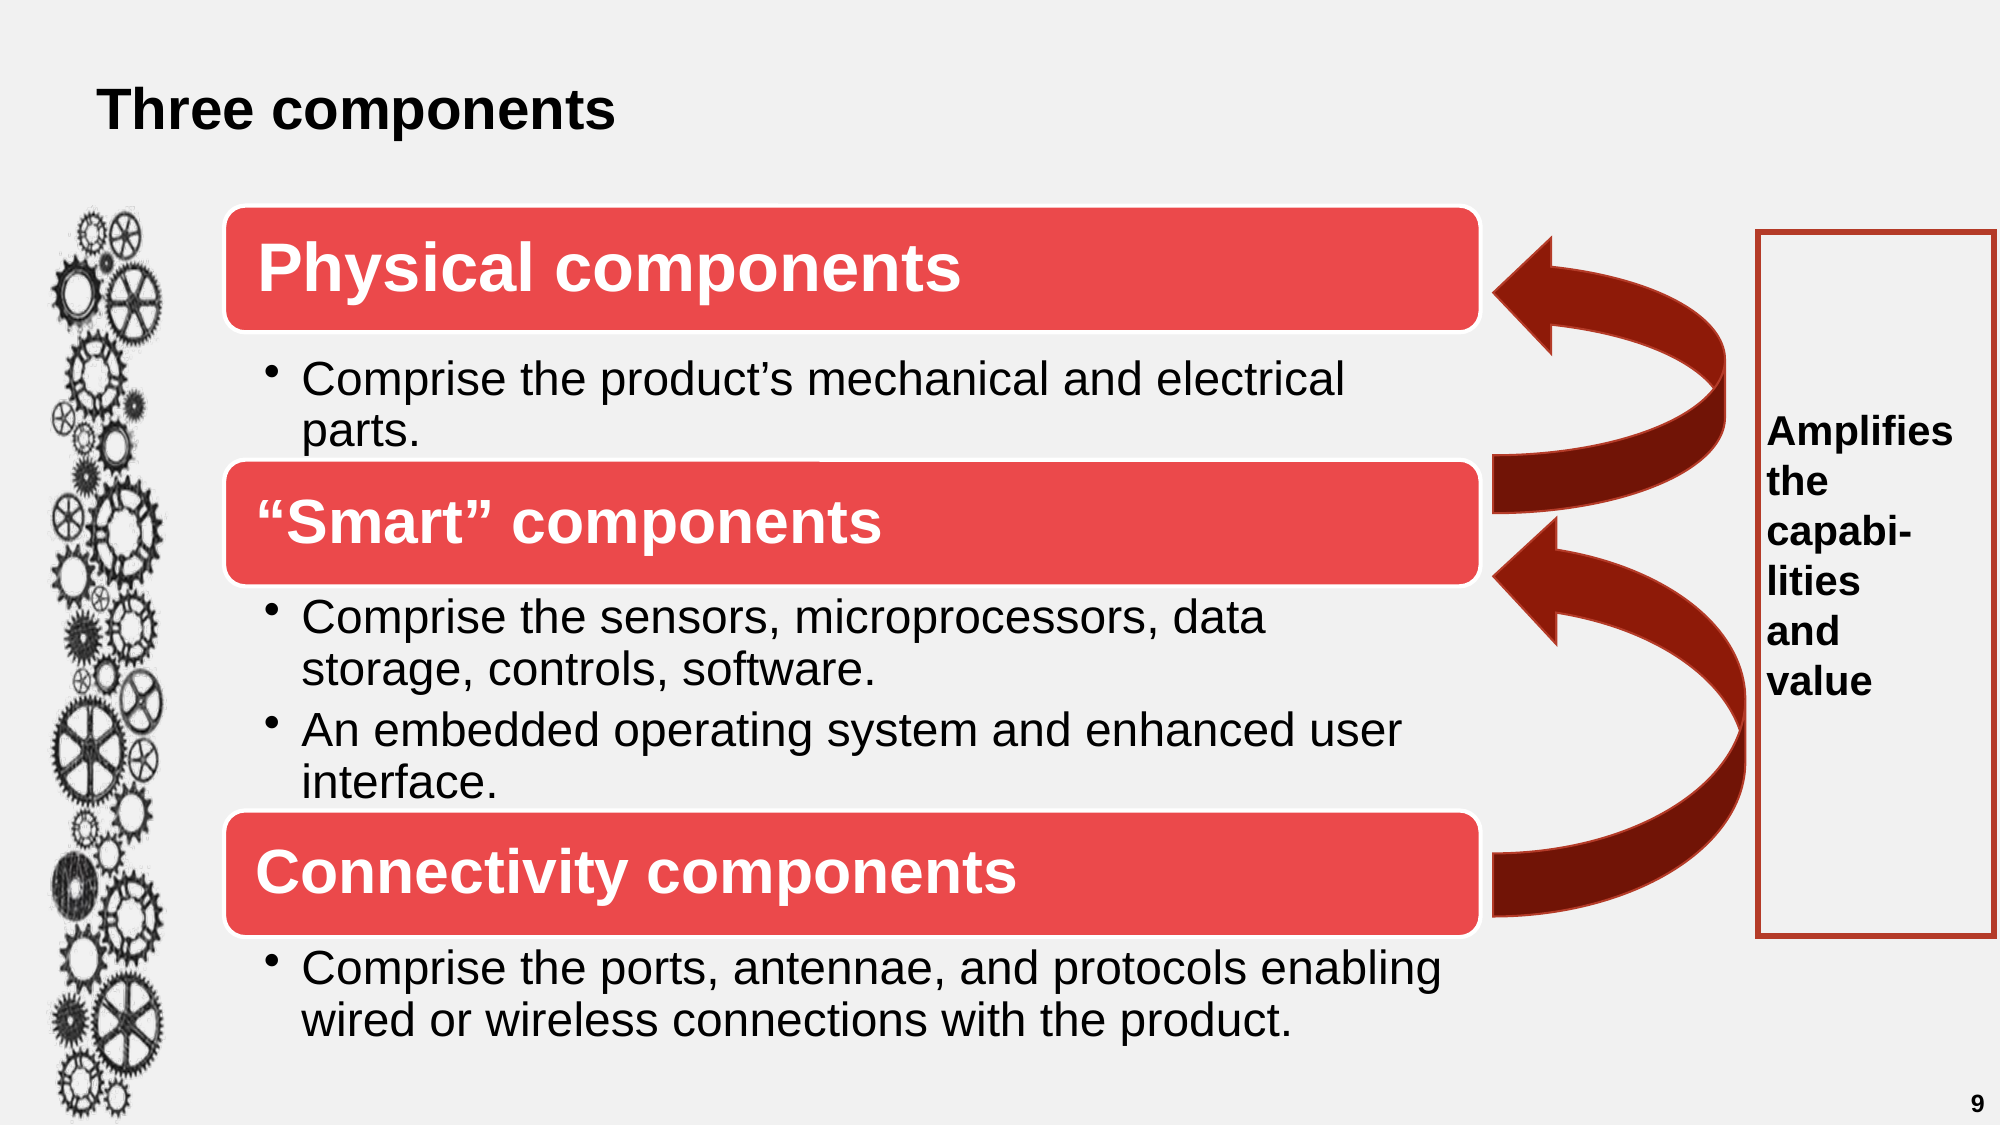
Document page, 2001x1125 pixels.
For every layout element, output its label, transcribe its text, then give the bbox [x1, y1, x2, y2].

picture [0, 205, 416, 1125]
text_box [1491, 515, 1747, 918]
text_box [1757, 231, 1995, 396]
text_box [1491, 235, 1727, 515]
text_box 9 [1956, 1080, 2000, 1125]
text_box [416, 205, 1481, 1065]
text_box Amplifies the capabi-lities and value [1751, 396, 2000, 712]
text_box [1757, 712, 1995, 937]
text_box Three components [81, 49, 1454, 149]
